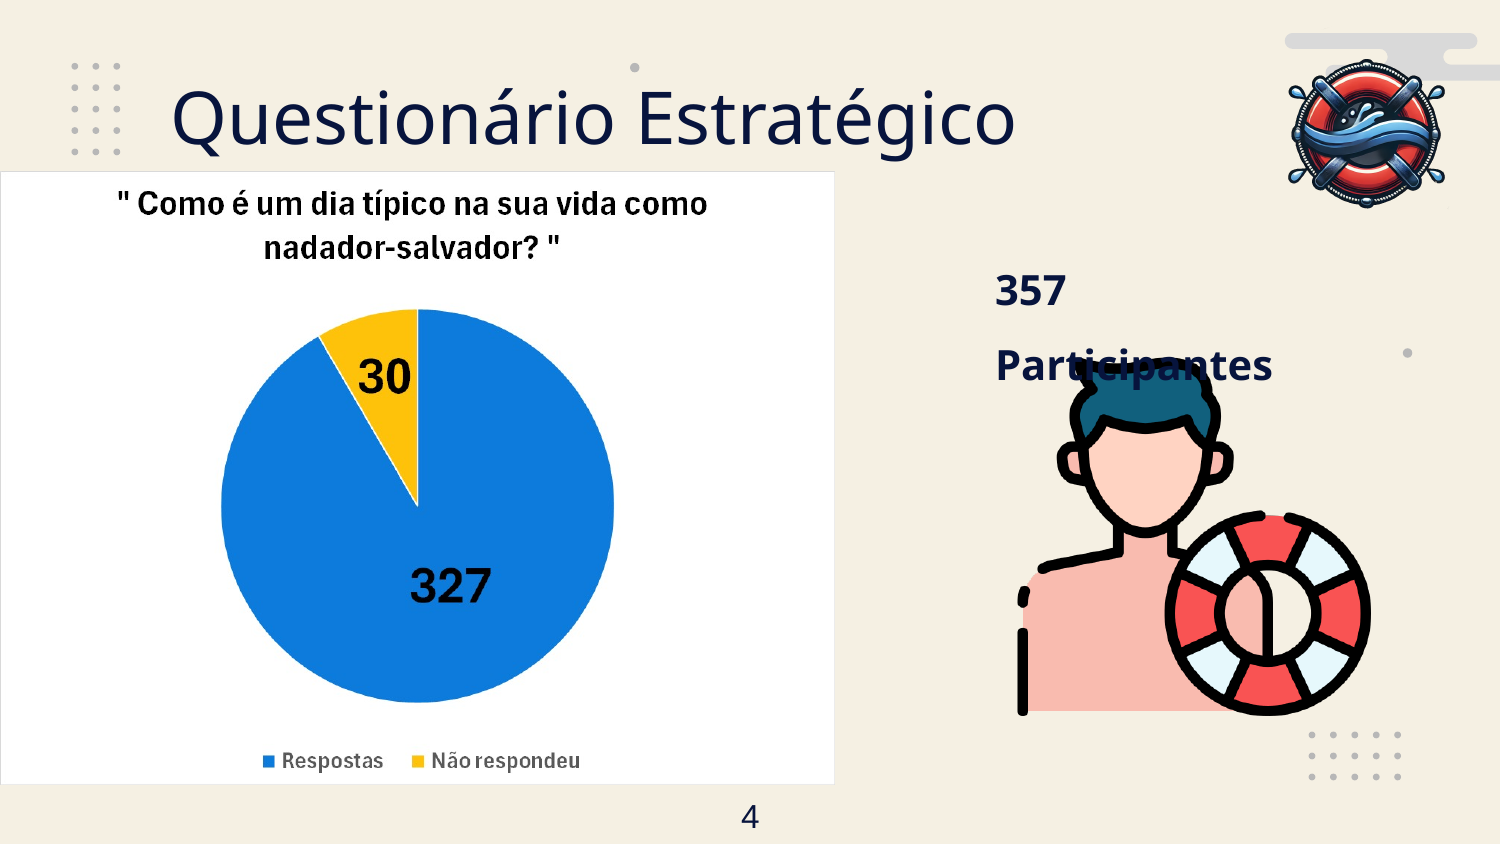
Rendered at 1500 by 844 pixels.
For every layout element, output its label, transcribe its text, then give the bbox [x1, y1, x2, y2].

picture [998, 341, 1390, 733]
text_box 4 [0, 787, 1500, 843]
picture [1230, 23, 1500, 211]
title Questionário Estratégico [155, 59, 1195, 175]
picture [0, 171, 835, 785]
list 357 Participantes [905, 223, 1366, 361]
